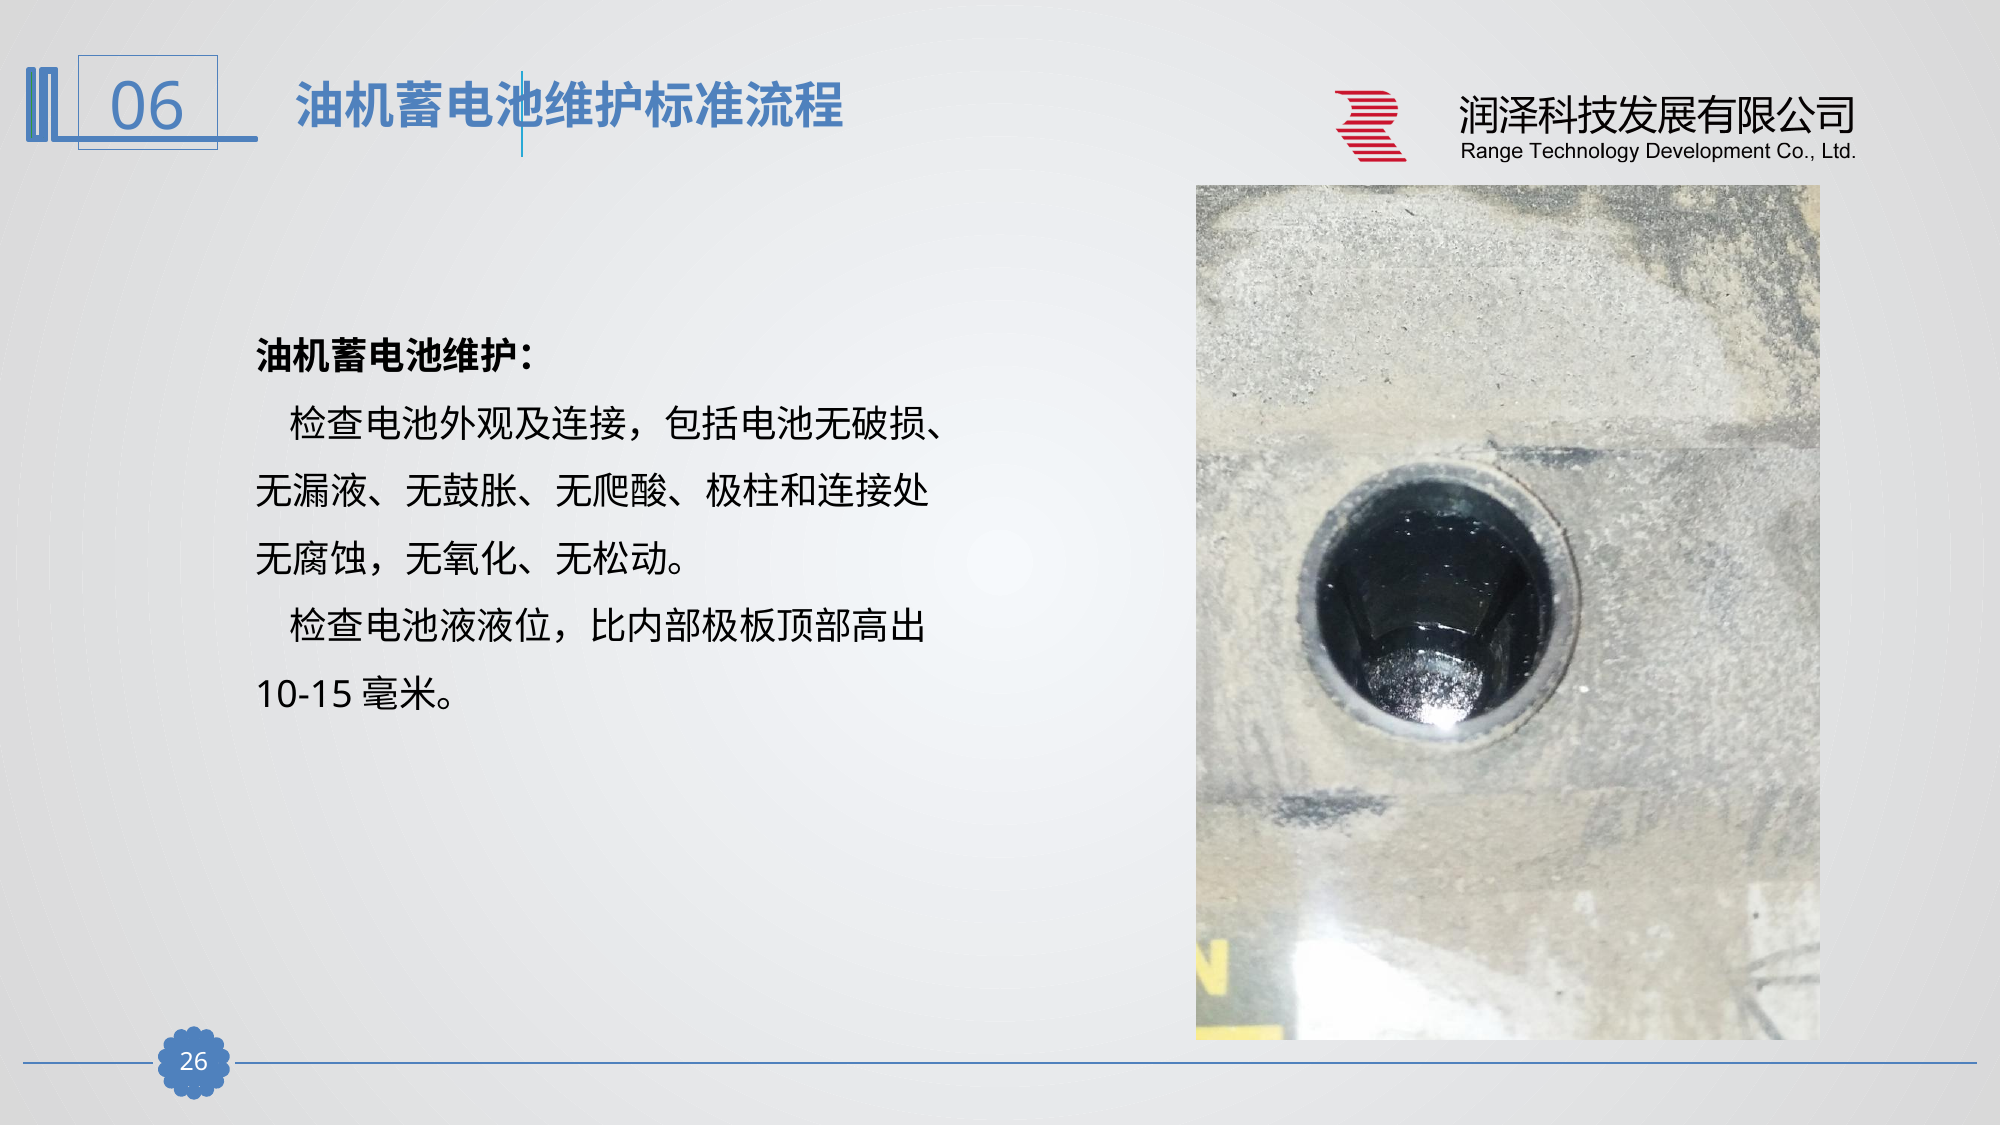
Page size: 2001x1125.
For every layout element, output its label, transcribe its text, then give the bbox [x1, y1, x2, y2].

text_box 油机蓄电池维护标准流程 [279, 66, 1733, 142]
text_box 油机蓄电池维护： 检查电池外观及连接，包括电池无破损、无漏液、无鼓胀、无爬酸、极柱和连接处无腐蚀，无氧化、无松动。 检查电池液液位，比内部极板顶部高出10-15毫米。 [240, 302, 964, 723]
slide_number 25 [169, 1039, 218, 1086]
picture [1195, 54, 1898, 1040]
